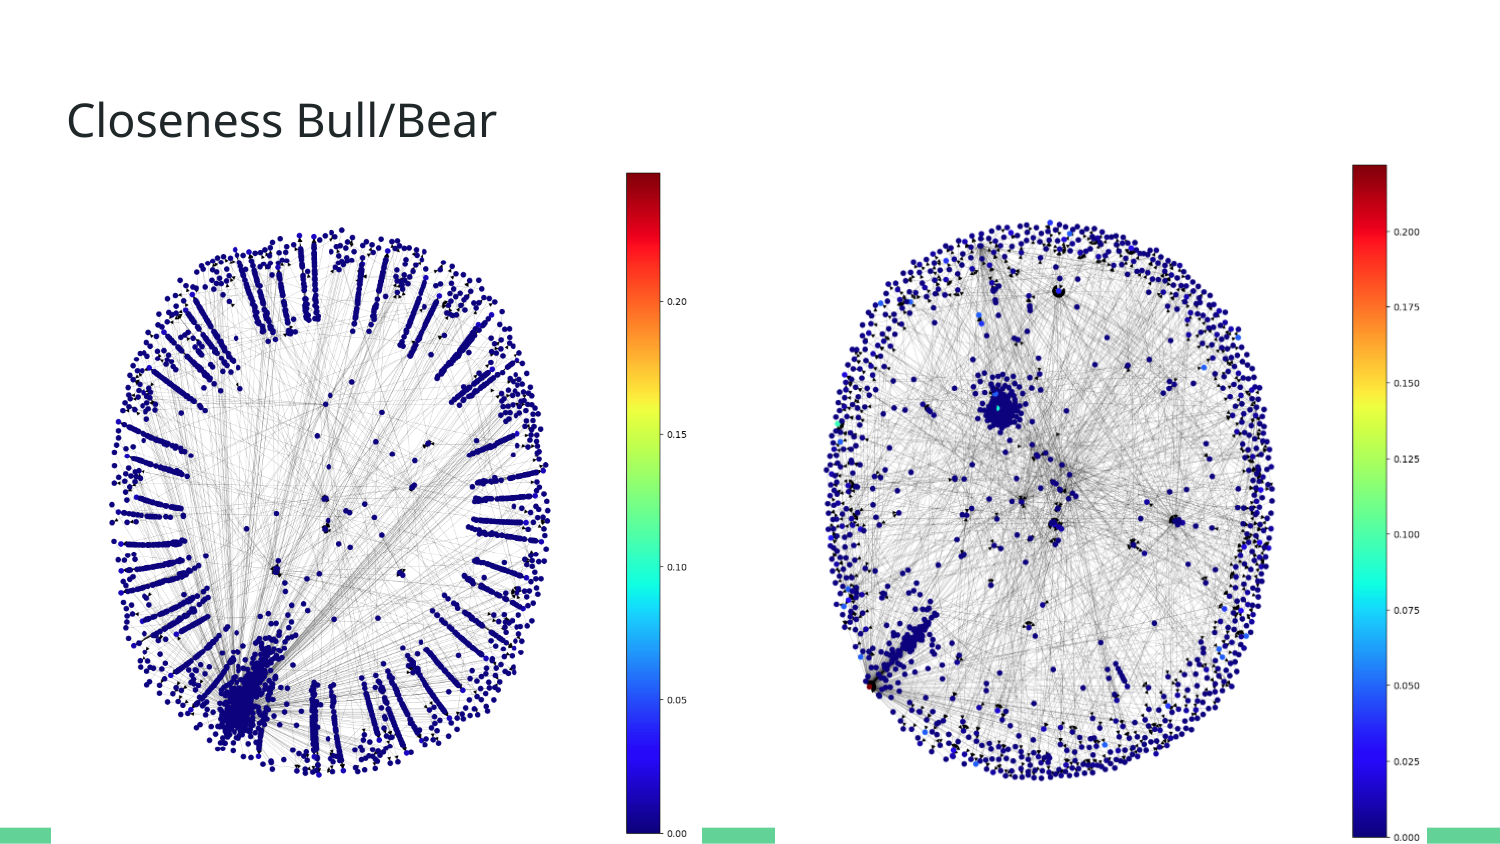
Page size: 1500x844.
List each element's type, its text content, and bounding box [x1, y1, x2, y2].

picture [50, 166, 702, 844]
picture [775, 162, 1427, 844]
title Closeness Bull/Bear [51, 72, 1449, 167]
